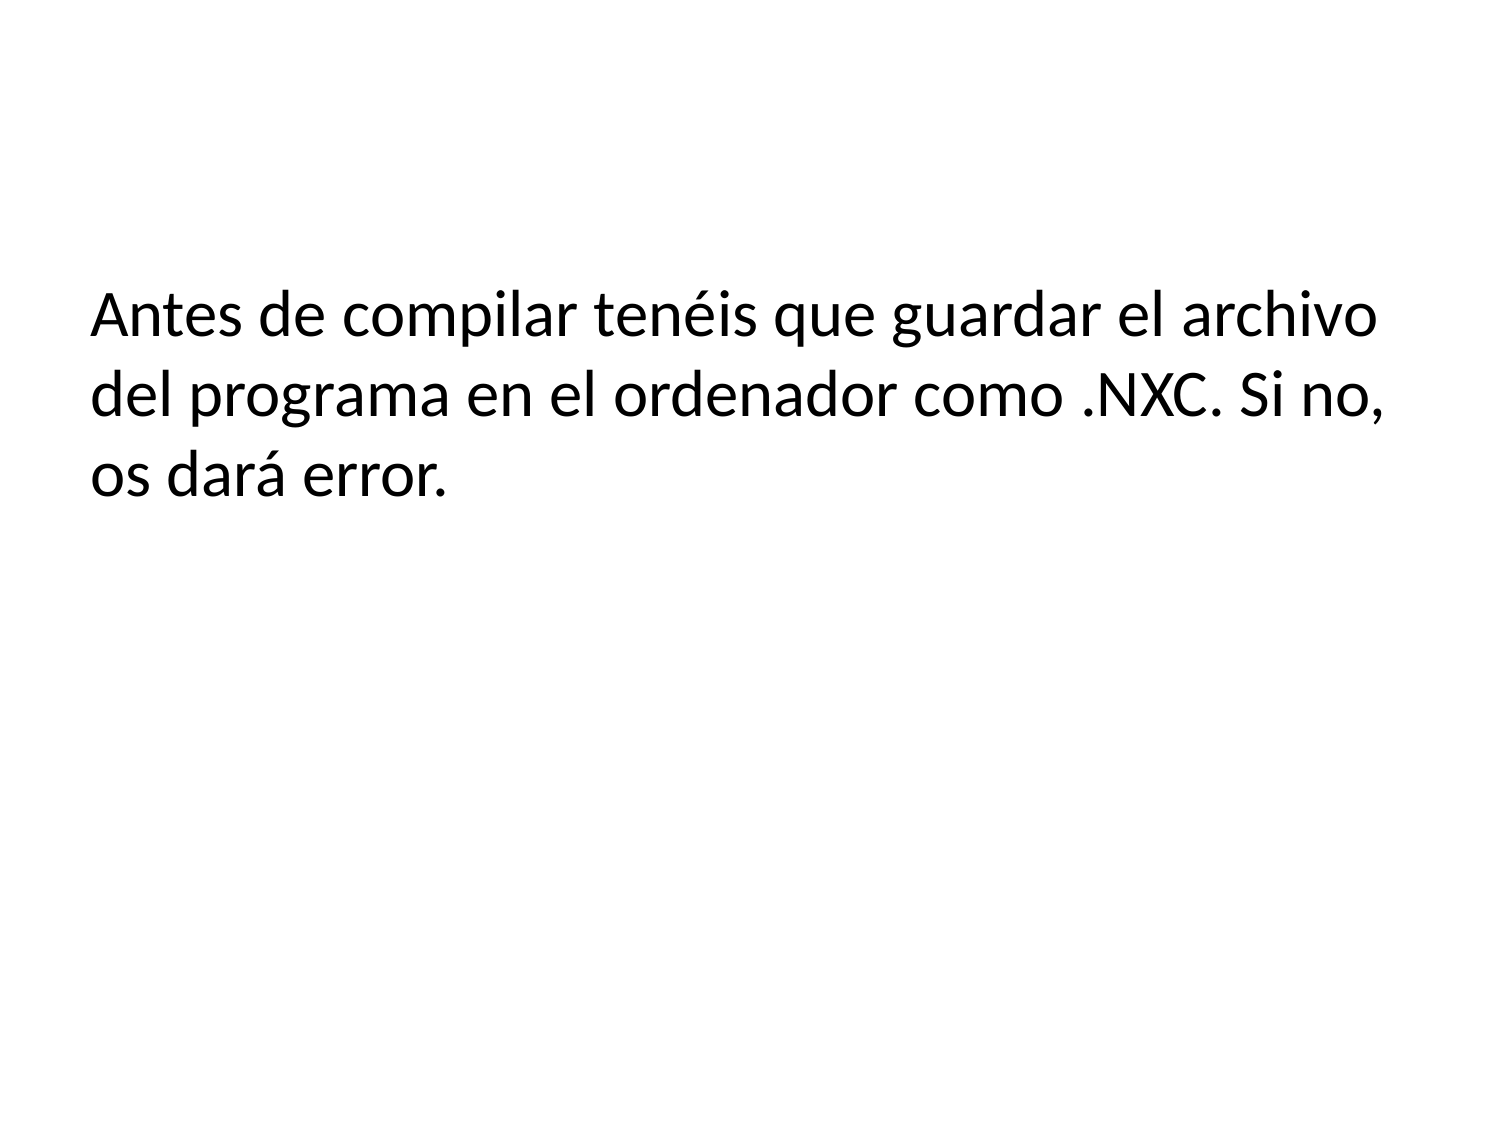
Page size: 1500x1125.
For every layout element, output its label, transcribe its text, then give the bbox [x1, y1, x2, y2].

list Antes de compilar tenéis que guardar el archivo del programa en el ordenador como .NXC. Si no, os dará error. [75, 262, 1425, 1005]
